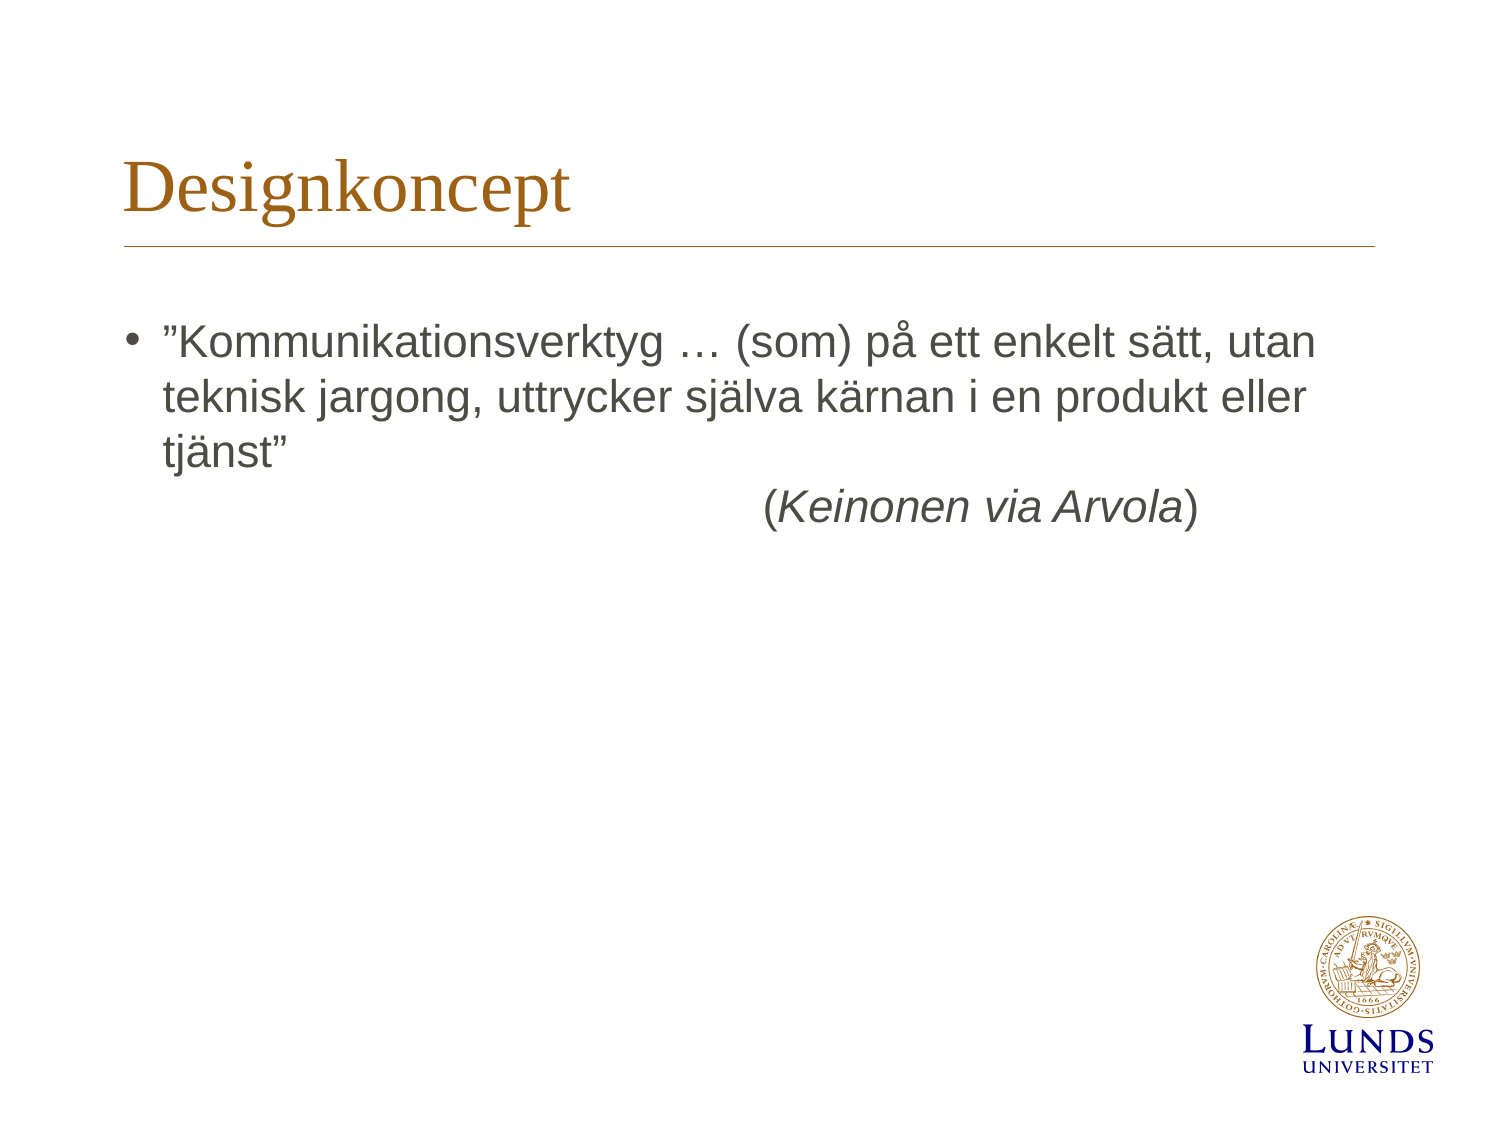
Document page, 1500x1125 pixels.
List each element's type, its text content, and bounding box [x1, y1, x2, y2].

list ”Kommunikationsverktyg … (som) på ett enkelt sätt, utan teknisk jargong, uttrycker själva kärnan i en produkt eller tjänst” (Keinonen via Arvola) [109, 303, 1375, 891]
picture [1303, 916, 1433, 1073]
title Designkoncept [106, 46, 1375, 235]
